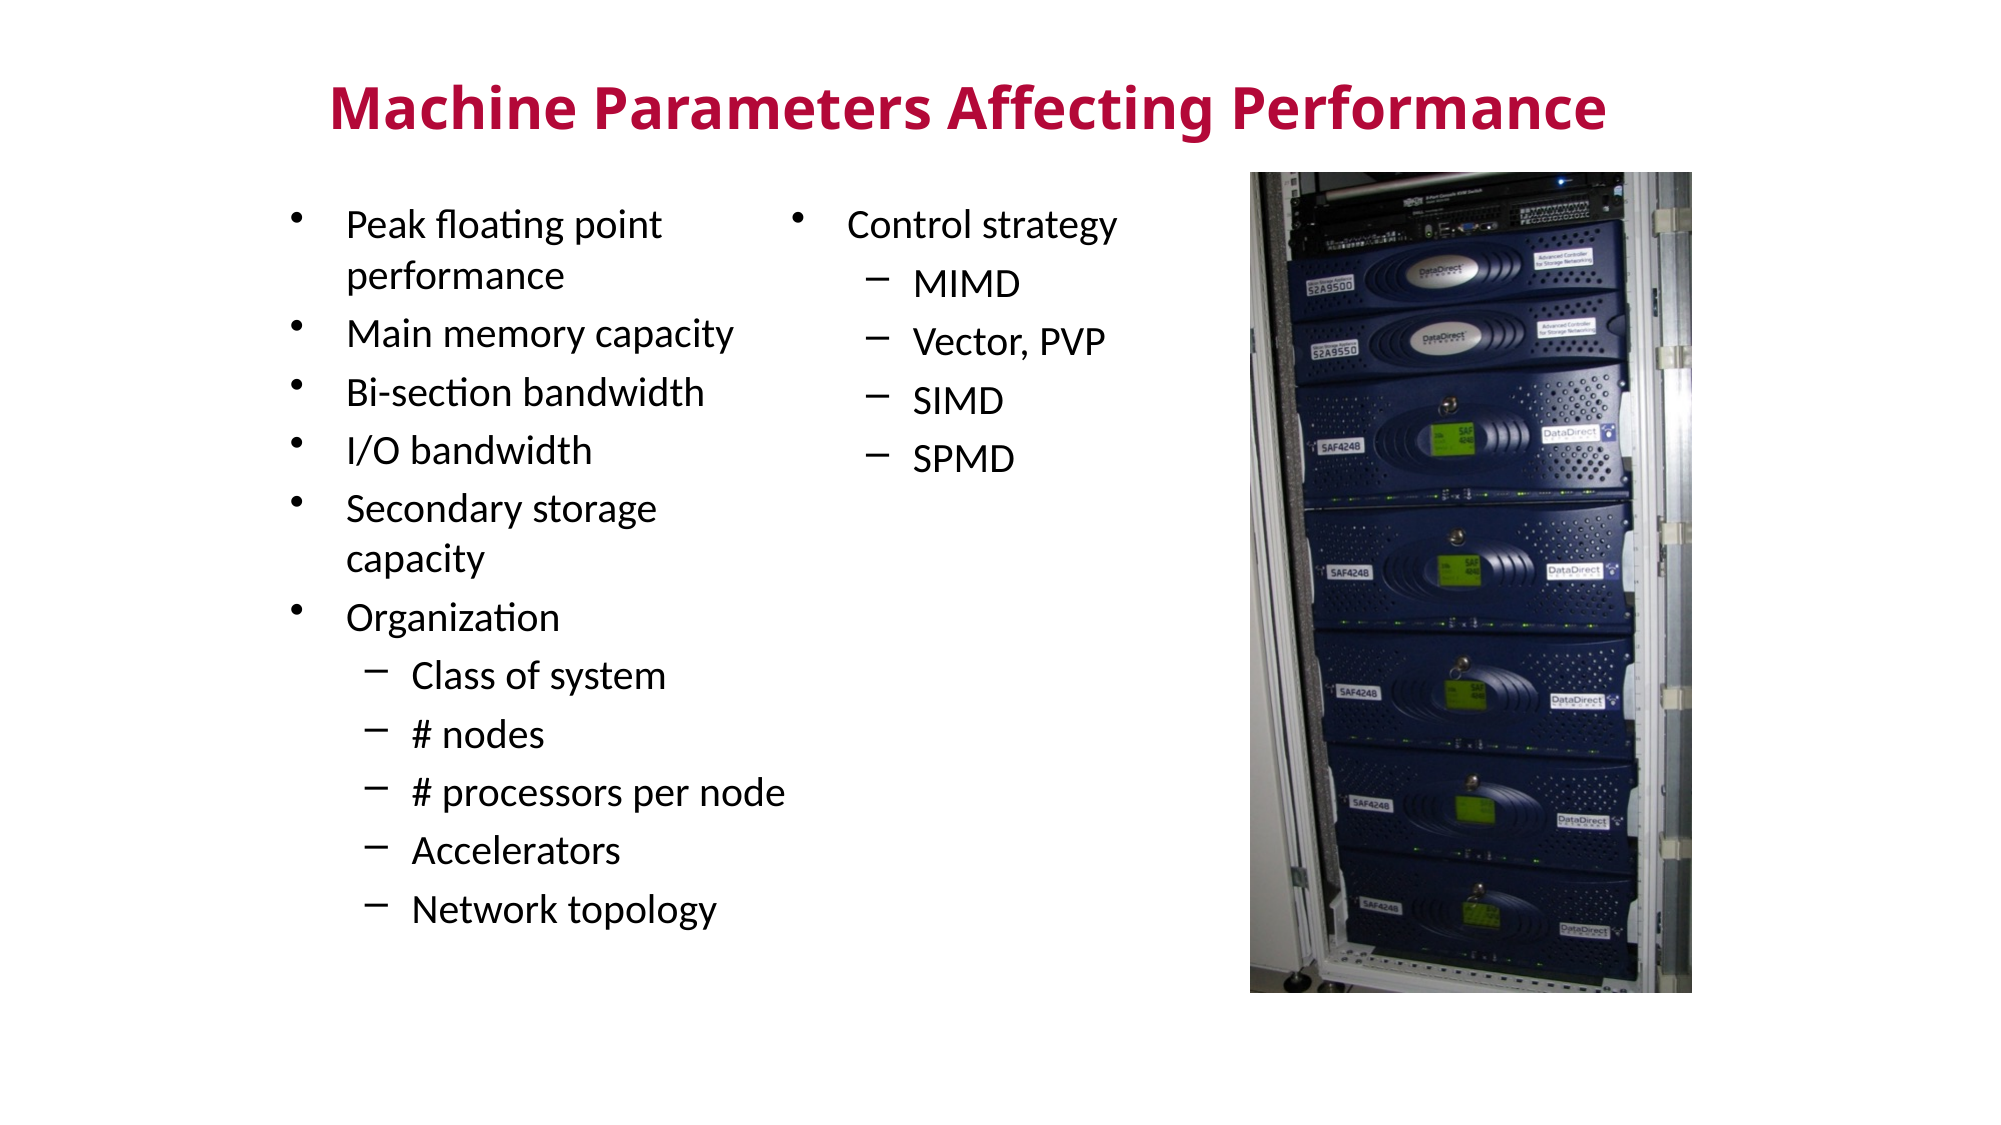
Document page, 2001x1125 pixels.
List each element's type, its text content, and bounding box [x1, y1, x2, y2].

text_box Machine Parameters Affecting Performance [313, 63, 1652, 156]
text_box Peak floating point performance Main memory capacity Bi-section bandwidth I/O bandwidth Secondary storage capacity Organization Class of system # nodes # processors per node Accelerators Network topology Control strategy MIMD Vector, PVP SIMD SPMD [274, 189, 1249, 976]
picture [1249, 172, 1692, 993]
